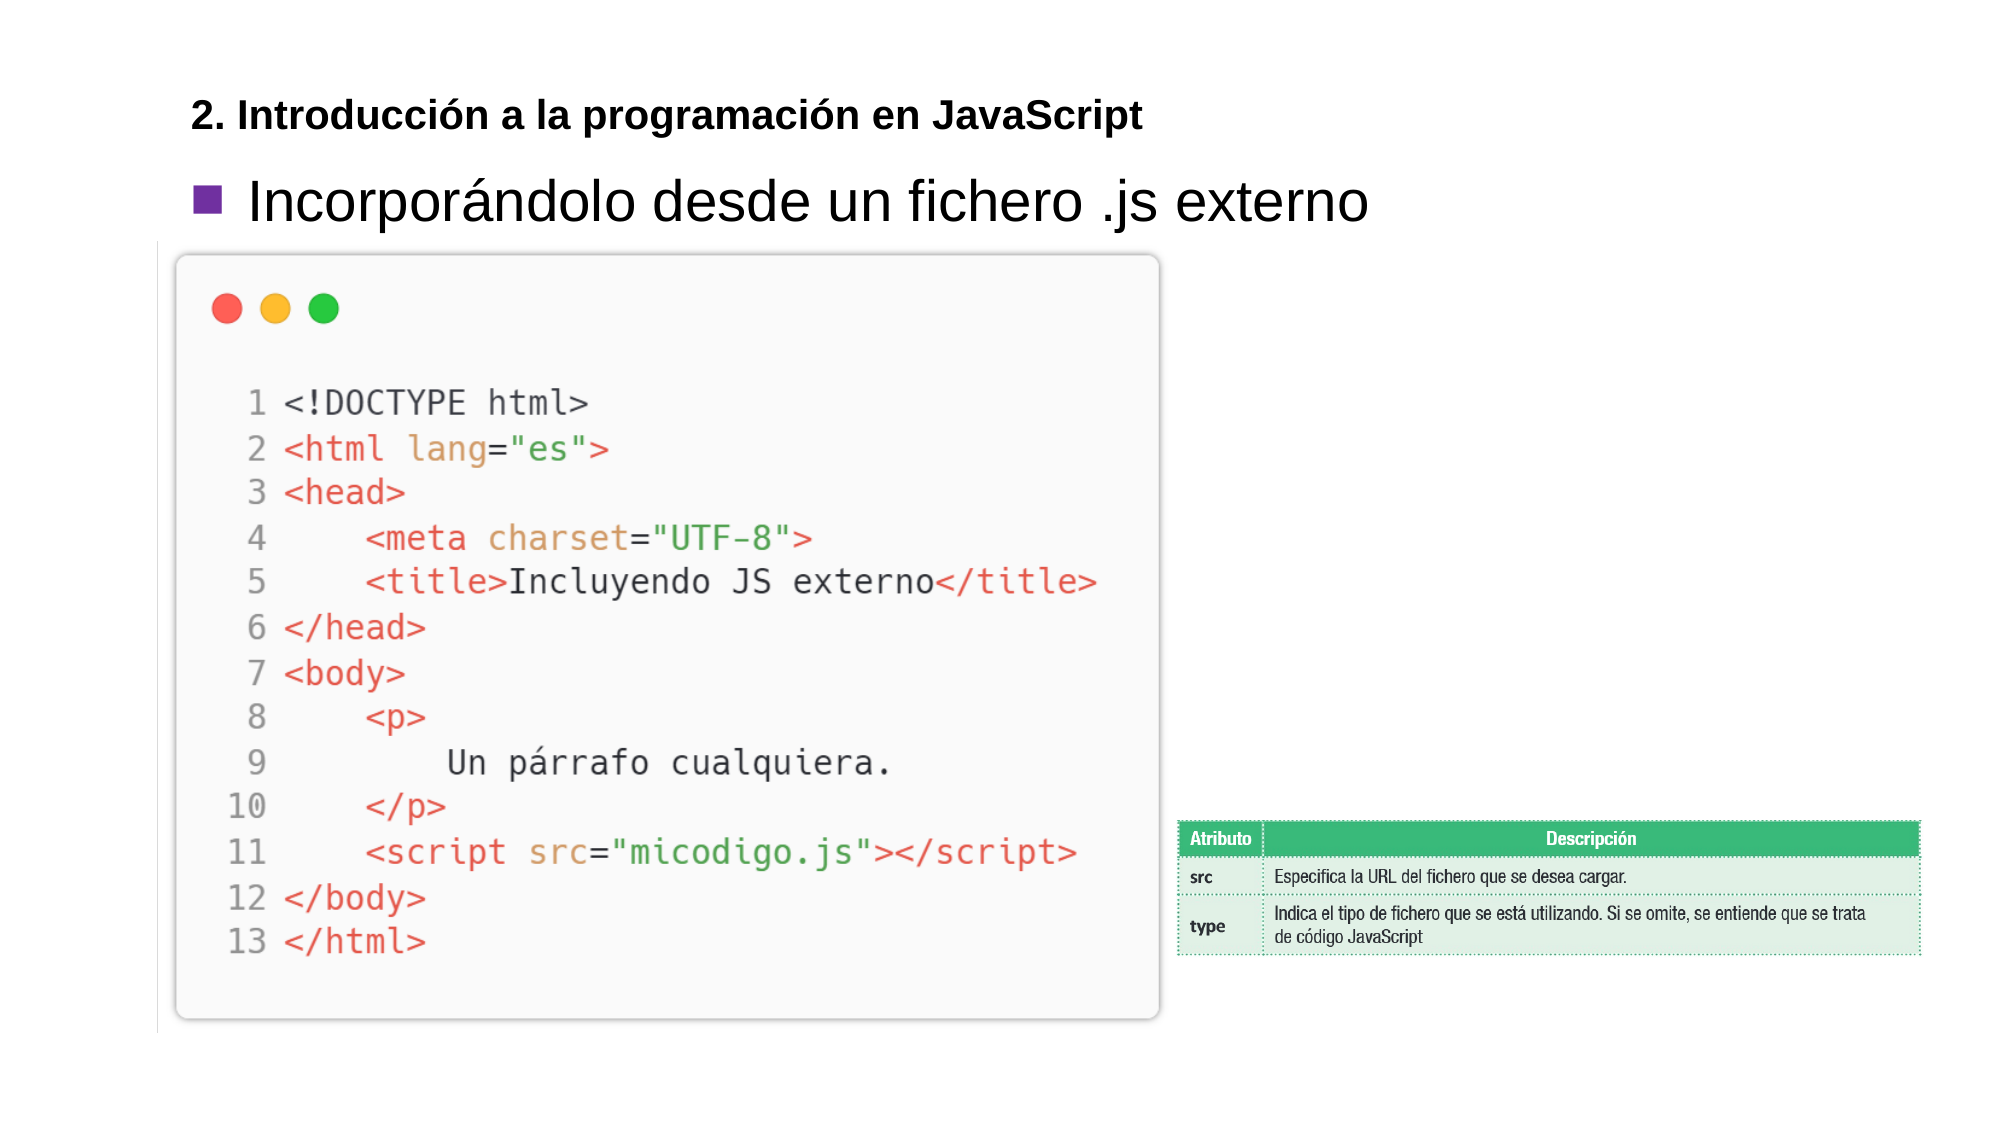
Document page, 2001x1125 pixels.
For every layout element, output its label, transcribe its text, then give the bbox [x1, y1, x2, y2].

picture [156, 241, 1924, 1033]
text_box Incorporándolo desde un fichero .js externo [176, 155, 1816, 240]
text_box 2. Introducción a la programación en JavaScript [176, 81, 1253, 146]
